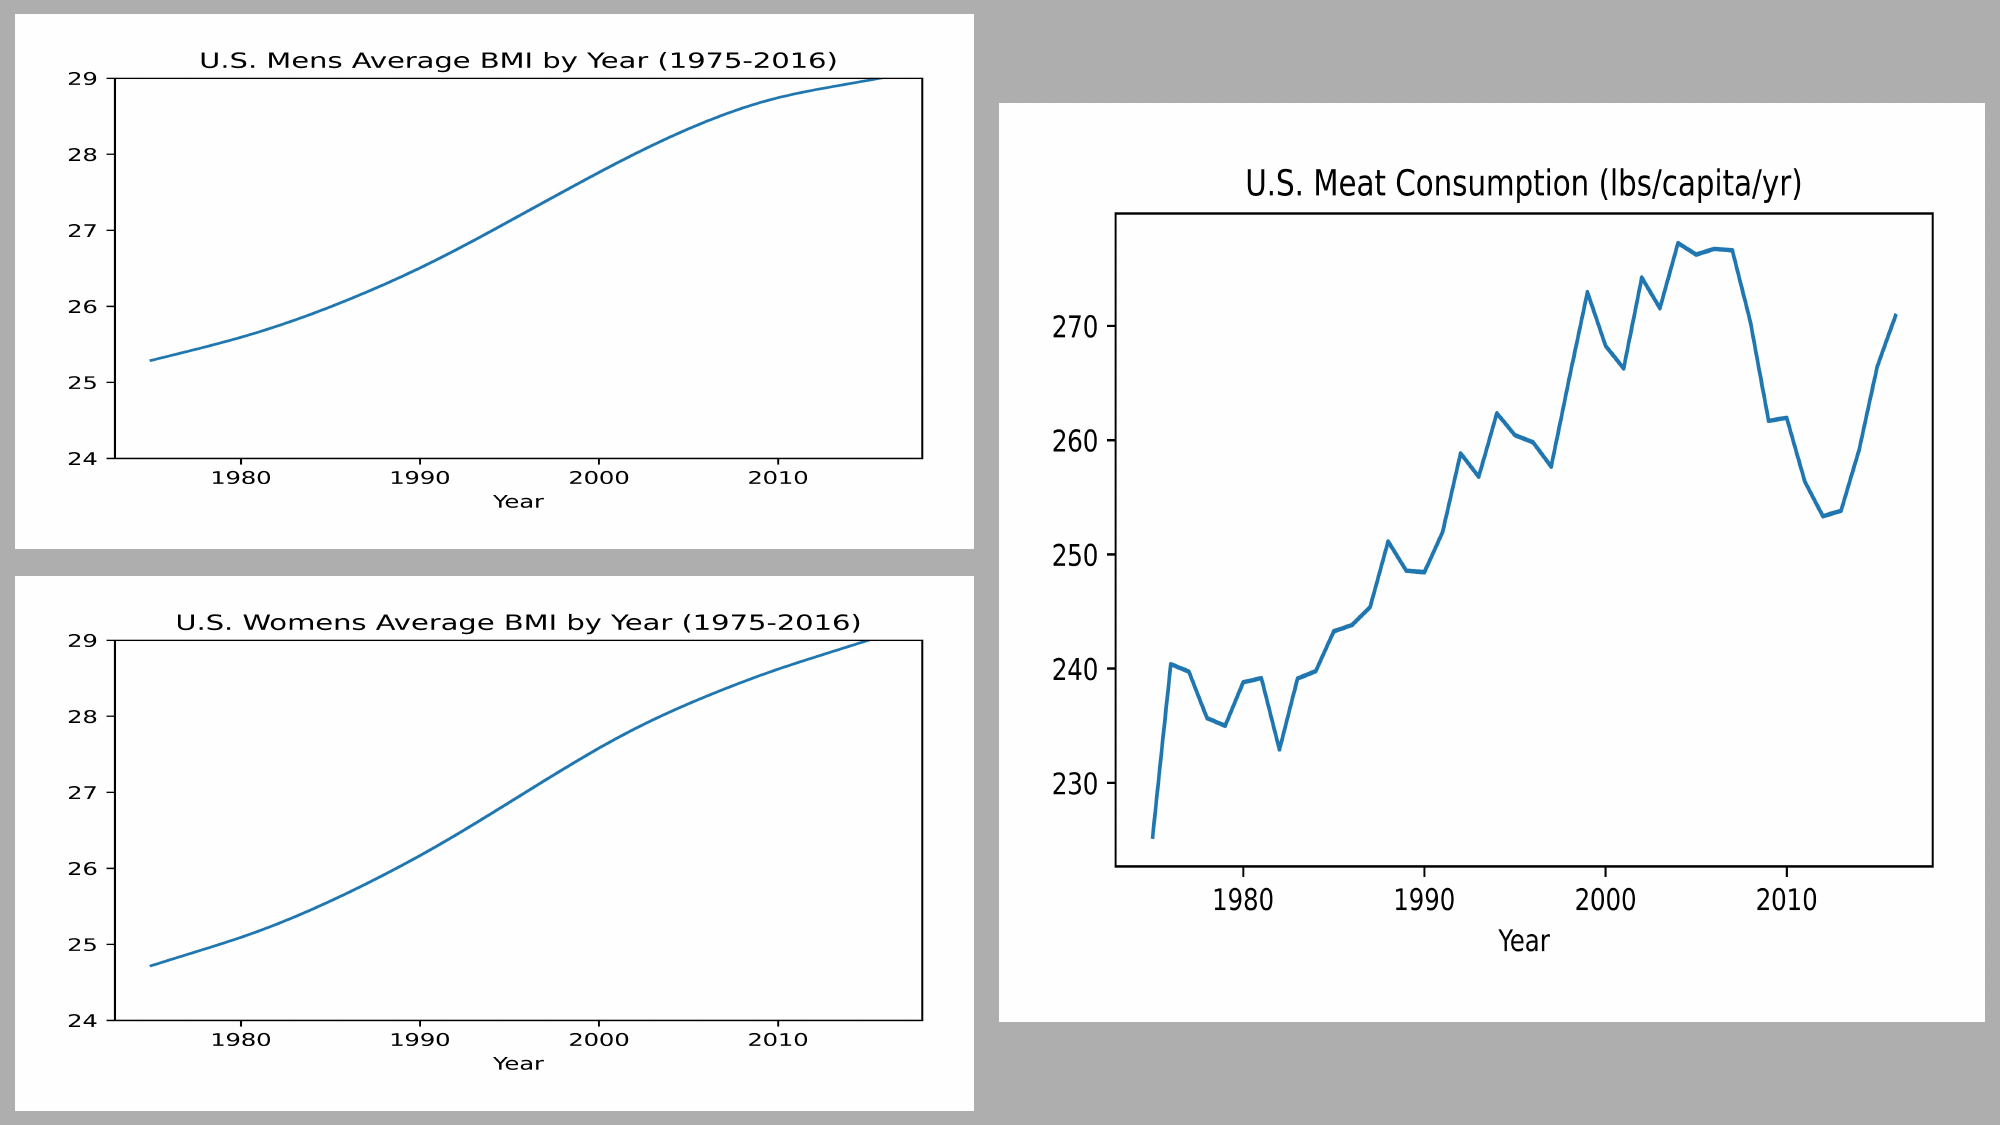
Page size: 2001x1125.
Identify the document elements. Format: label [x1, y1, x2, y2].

picture [14, 14, 974, 549]
picture [999, 103, 1985, 1022]
picture [14, 576, 974, 1111]
